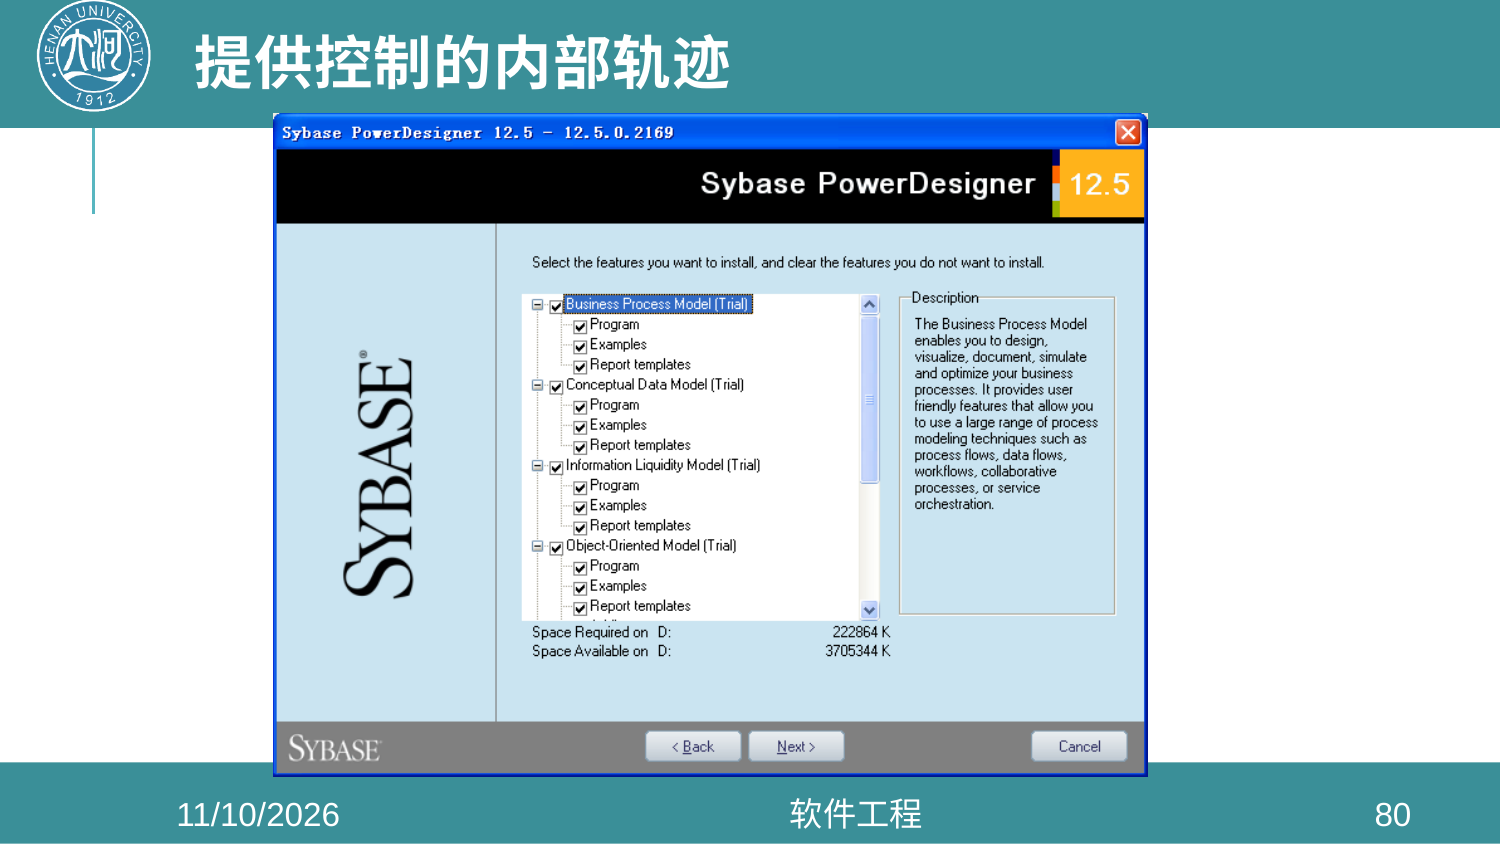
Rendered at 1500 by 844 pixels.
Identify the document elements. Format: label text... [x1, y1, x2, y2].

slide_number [126, 796, 391, 830]
picture [273, 113, 1148, 777]
title 提供控制的内部轨迹 [179, 0, 1454, 136]
slide_number 80 [1333, 796, 1454, 830]
footer 软件工程 [391, 796, 1322, 830]
